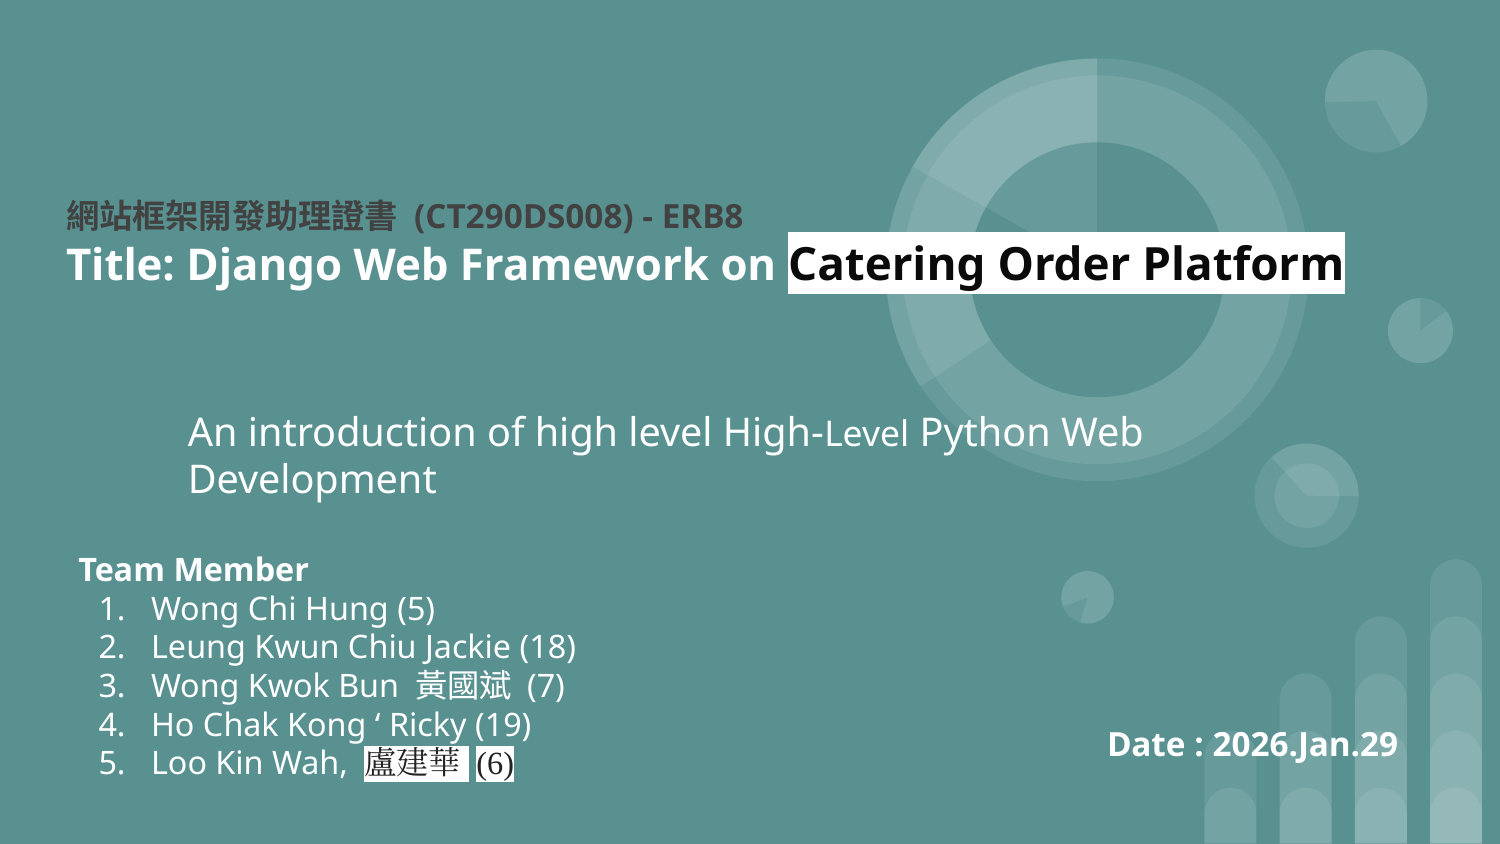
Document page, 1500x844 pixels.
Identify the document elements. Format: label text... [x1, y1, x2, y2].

title 網站框架開發助理證書 (CT290DS008) - ERB8 Title: Django Web Framework on Catering Order Platform [51, 133, 1449, 352]
subtitle An introduction of high level High-Level Python Web Development [172, 391, 1389, 520]
subtitle Team Member Wong Chi Hung (5) Leung Kwun Chiu Jackie (18) Wong Kwok Bun 黃國斌 (7) Ho Chak Kong ‘ Ricky (19) Loo Kin Wah, 盧建華 (6) [63, 534, 646, 798]
subtitle Date : 2026.Jan.29 [1092, 707, 1458, 809]
